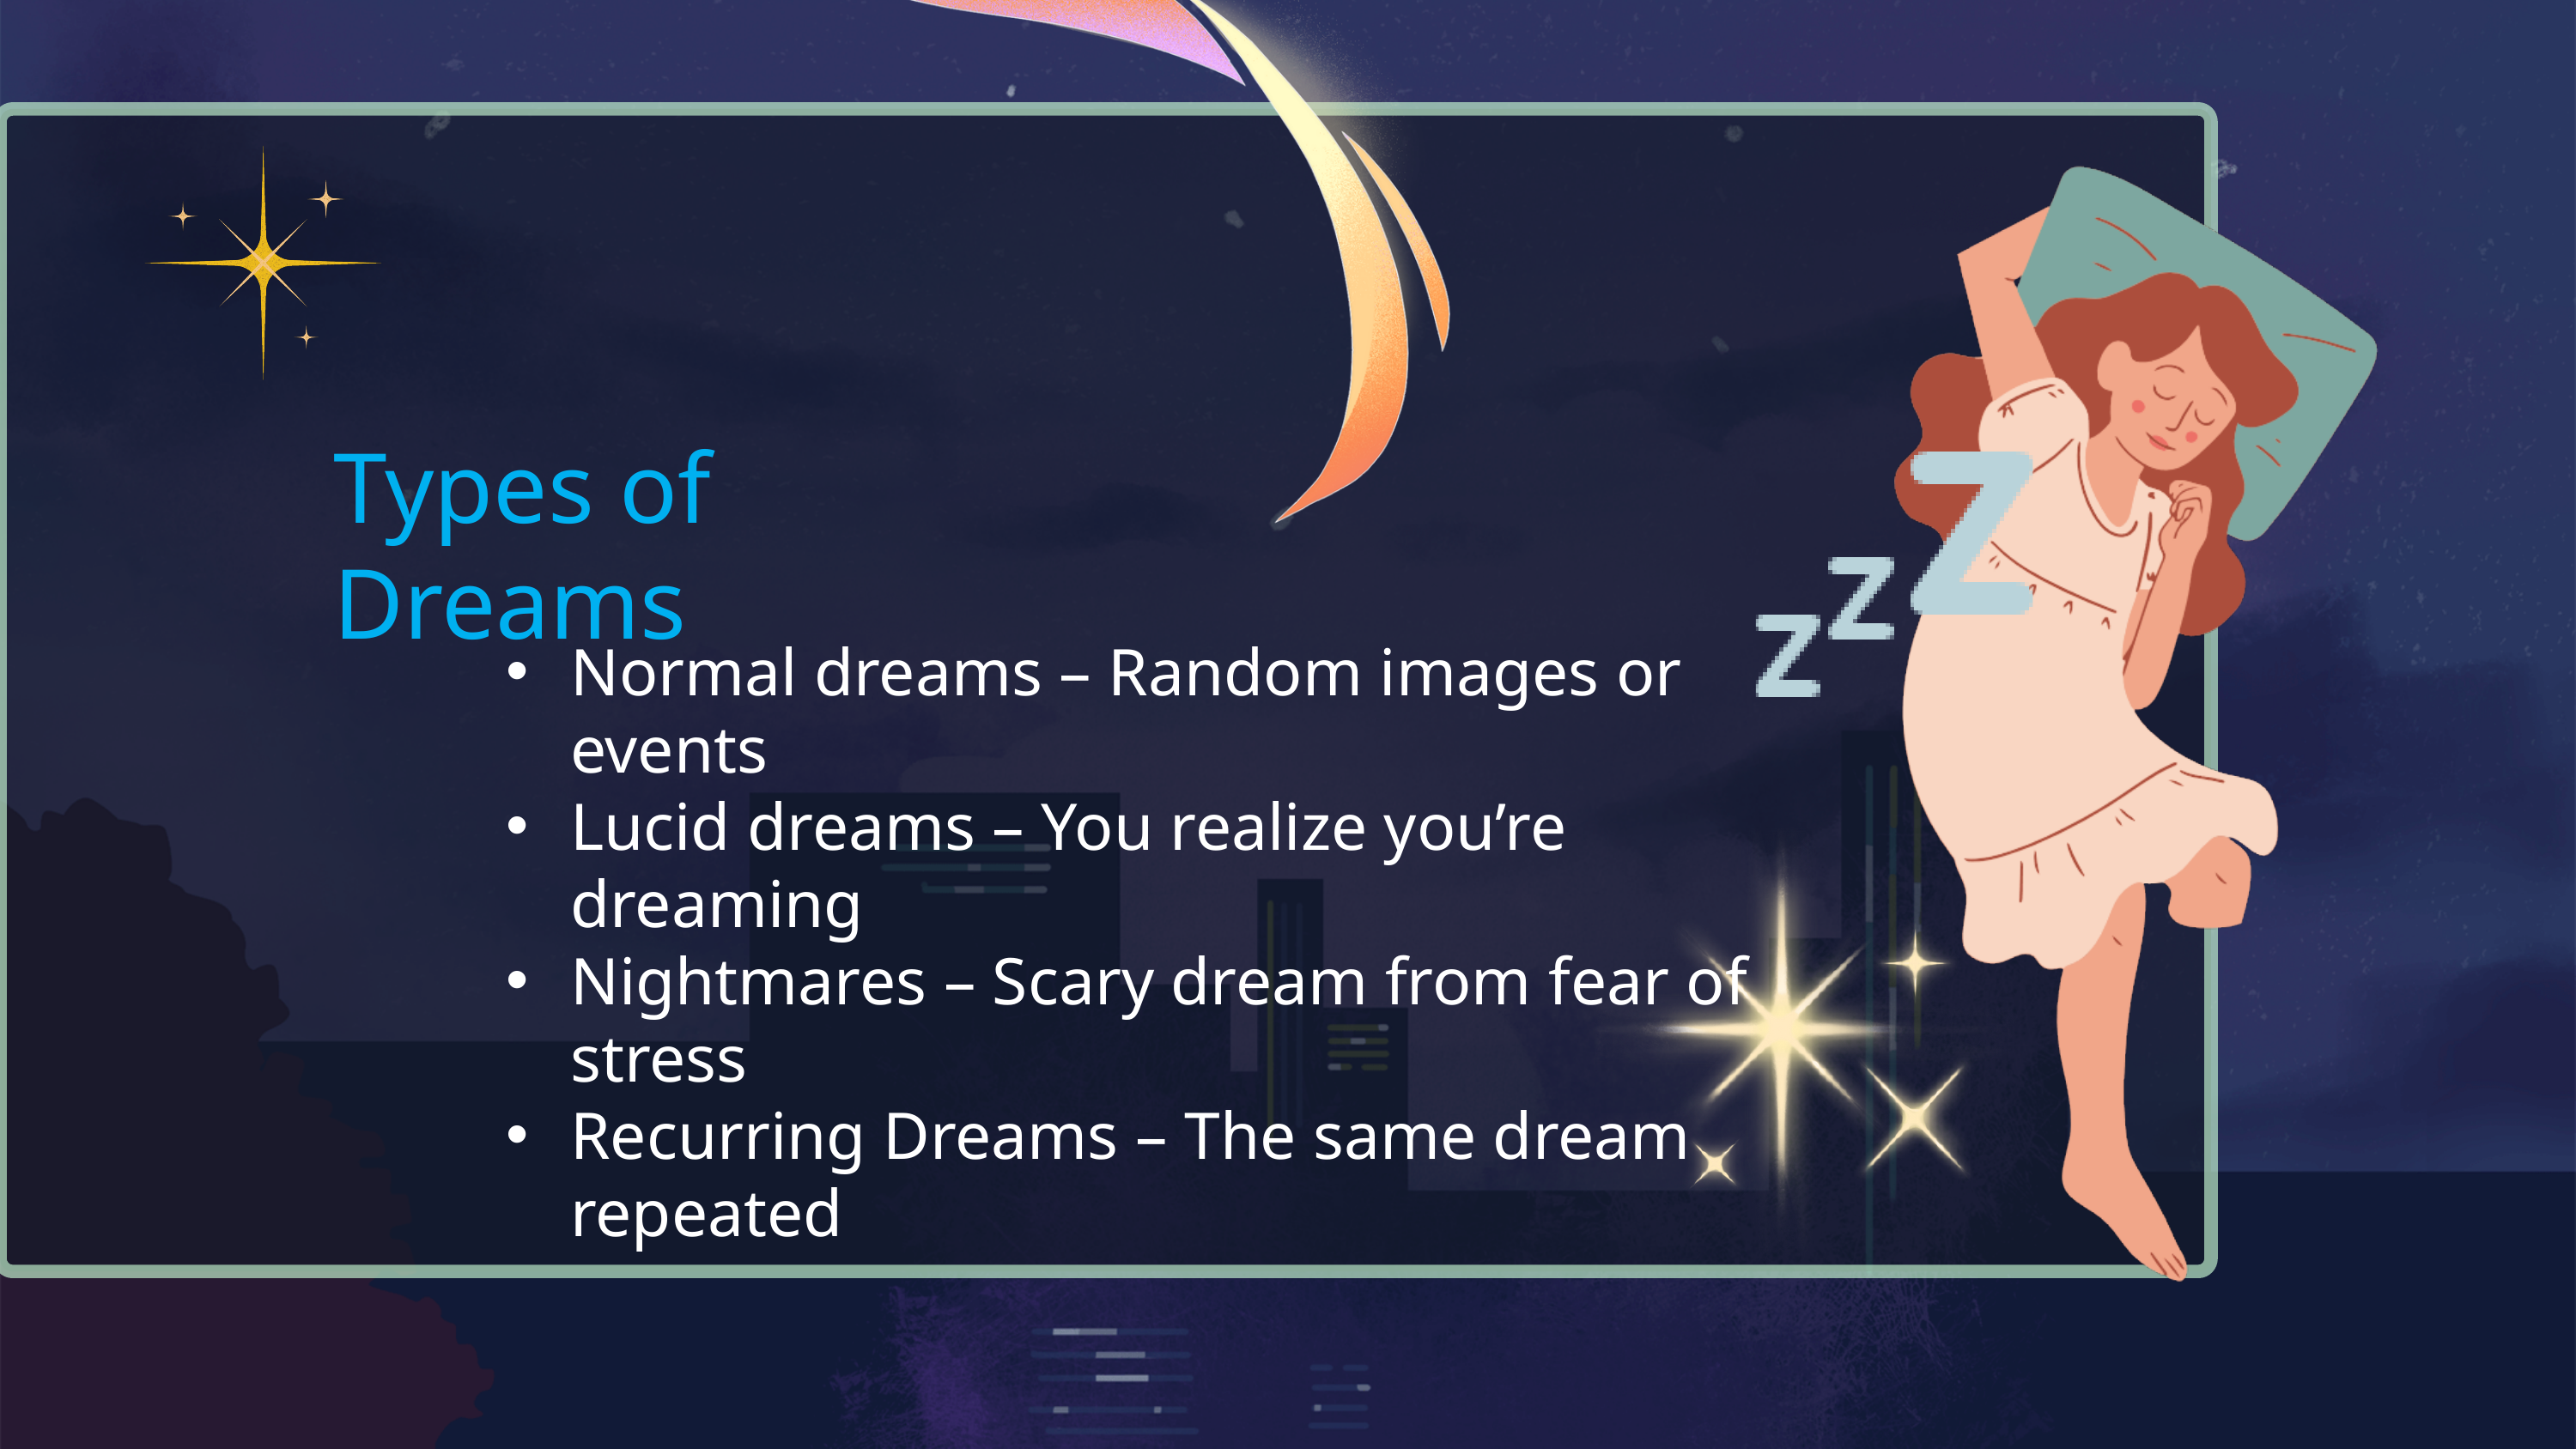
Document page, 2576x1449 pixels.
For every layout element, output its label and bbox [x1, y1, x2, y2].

text_box [1591, 1280, 2033, 1283]
text_box [878, 0, 1529, 106]
text_box [2033, 165, 2379, 1283]
text_box [0, 0, 2576, 1449]
text_box [0, 108, 2212, 1272]
